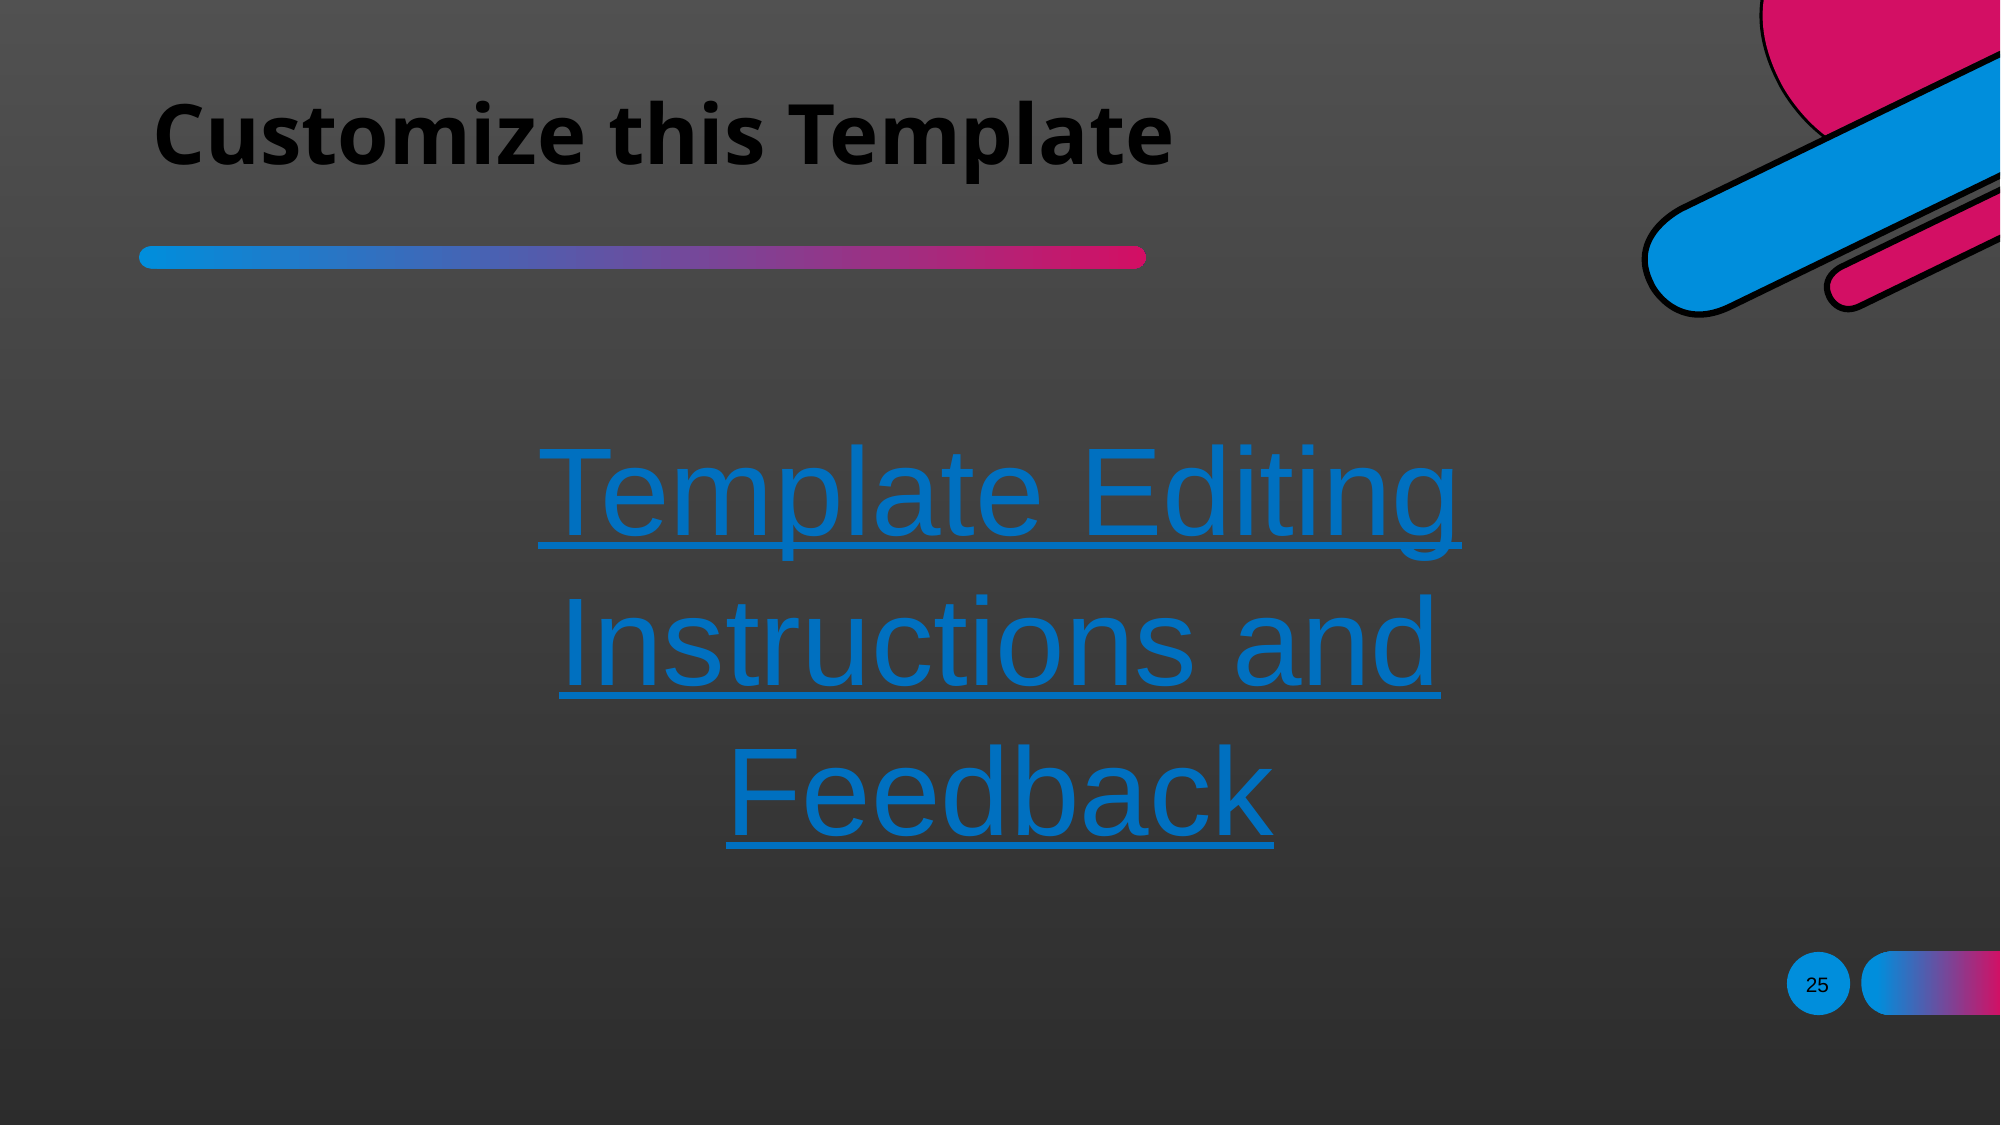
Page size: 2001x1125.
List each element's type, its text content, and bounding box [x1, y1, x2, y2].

text_box Template Editing Instructions and Feedback [253, 403, 1746, 869]
slide_number 25 [1772, 954, 1863, 1015]
title Customize this Template [137, 59, 1623, 215]
